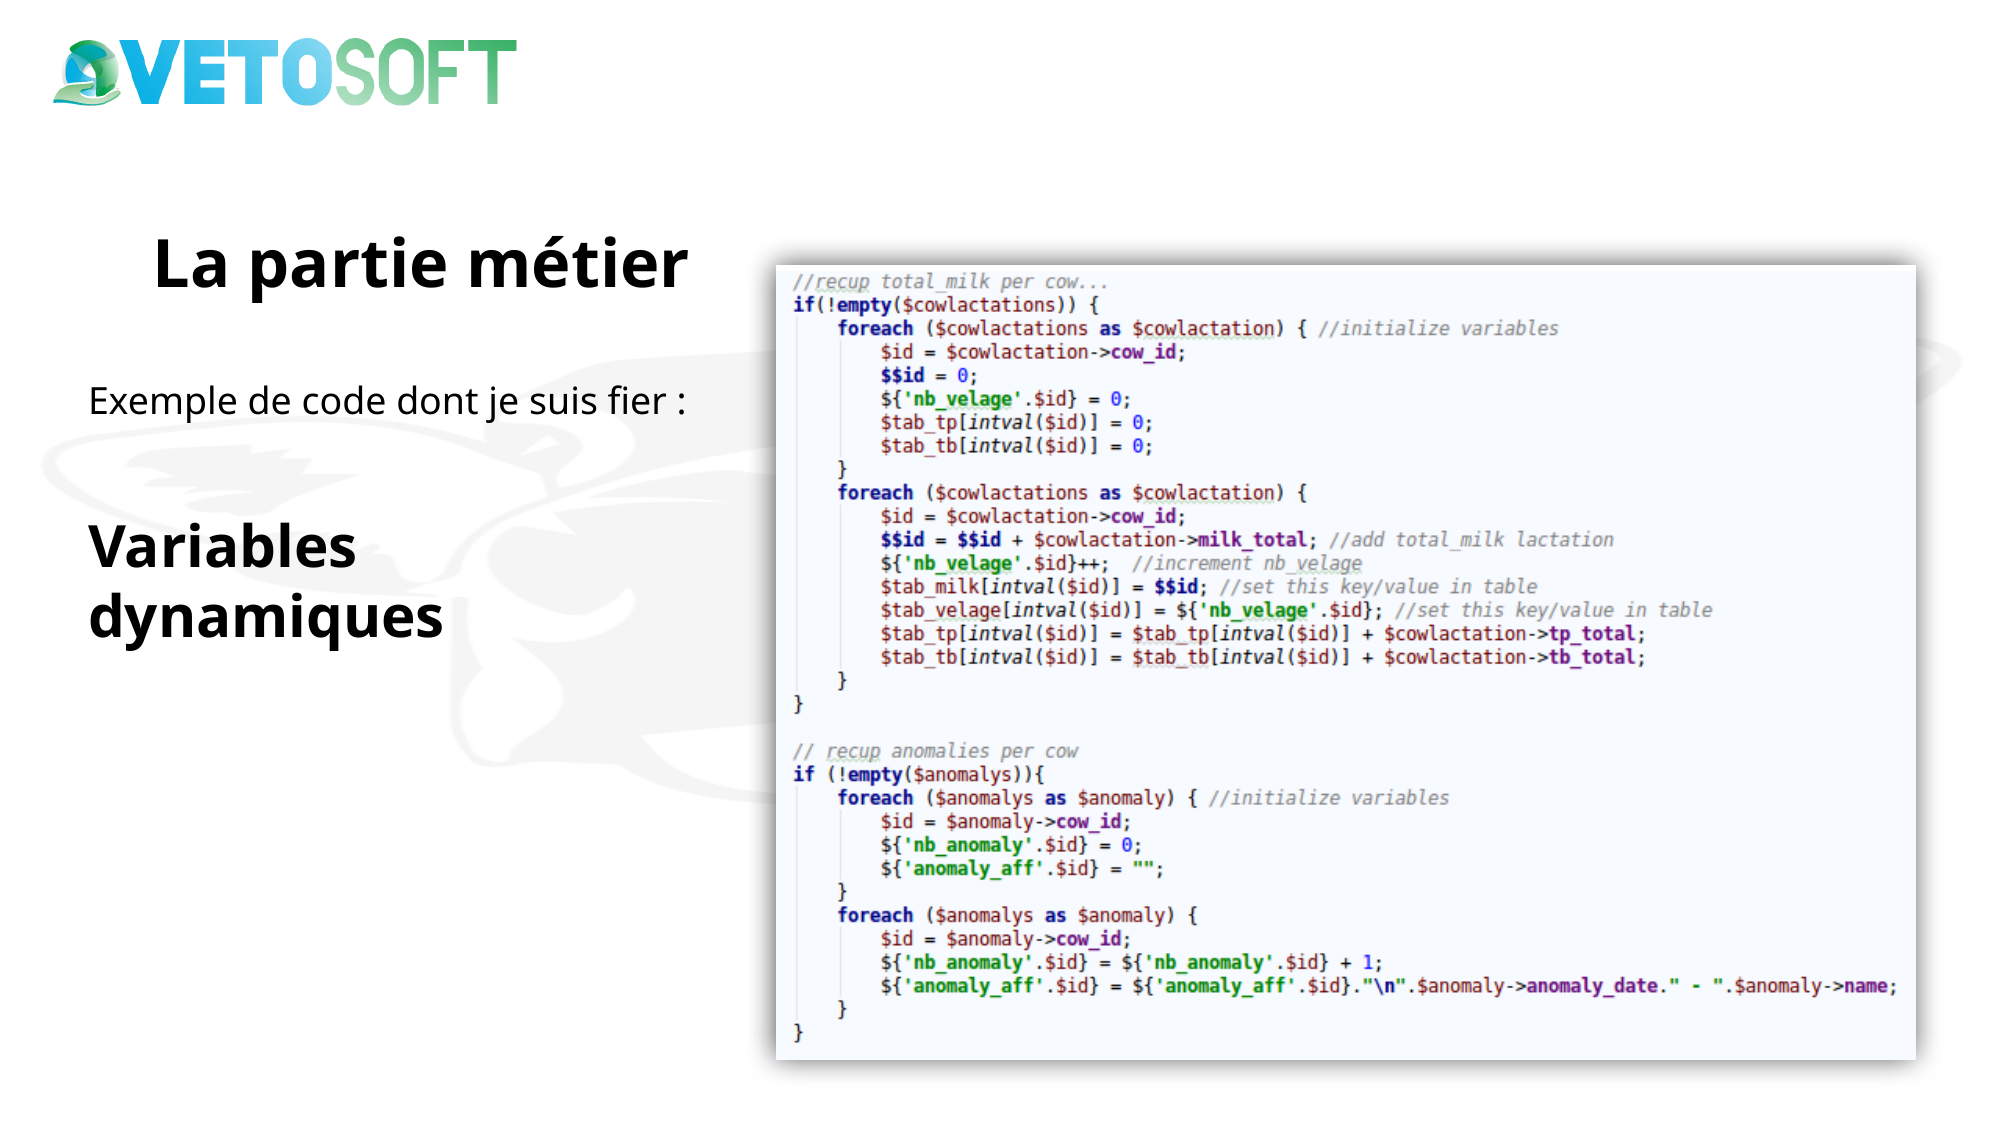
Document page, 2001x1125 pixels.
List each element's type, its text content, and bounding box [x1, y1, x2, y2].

text_box Exemple de code dont je suis fier : [73, 370, 732, 430]
picture [776, 265, 1916, 1060]
title La partie métier [137, 217, 1863, 314]
picture [52, 37, 517, 106]
text_box Variables dynamiques [73, 502, 721, 657]
